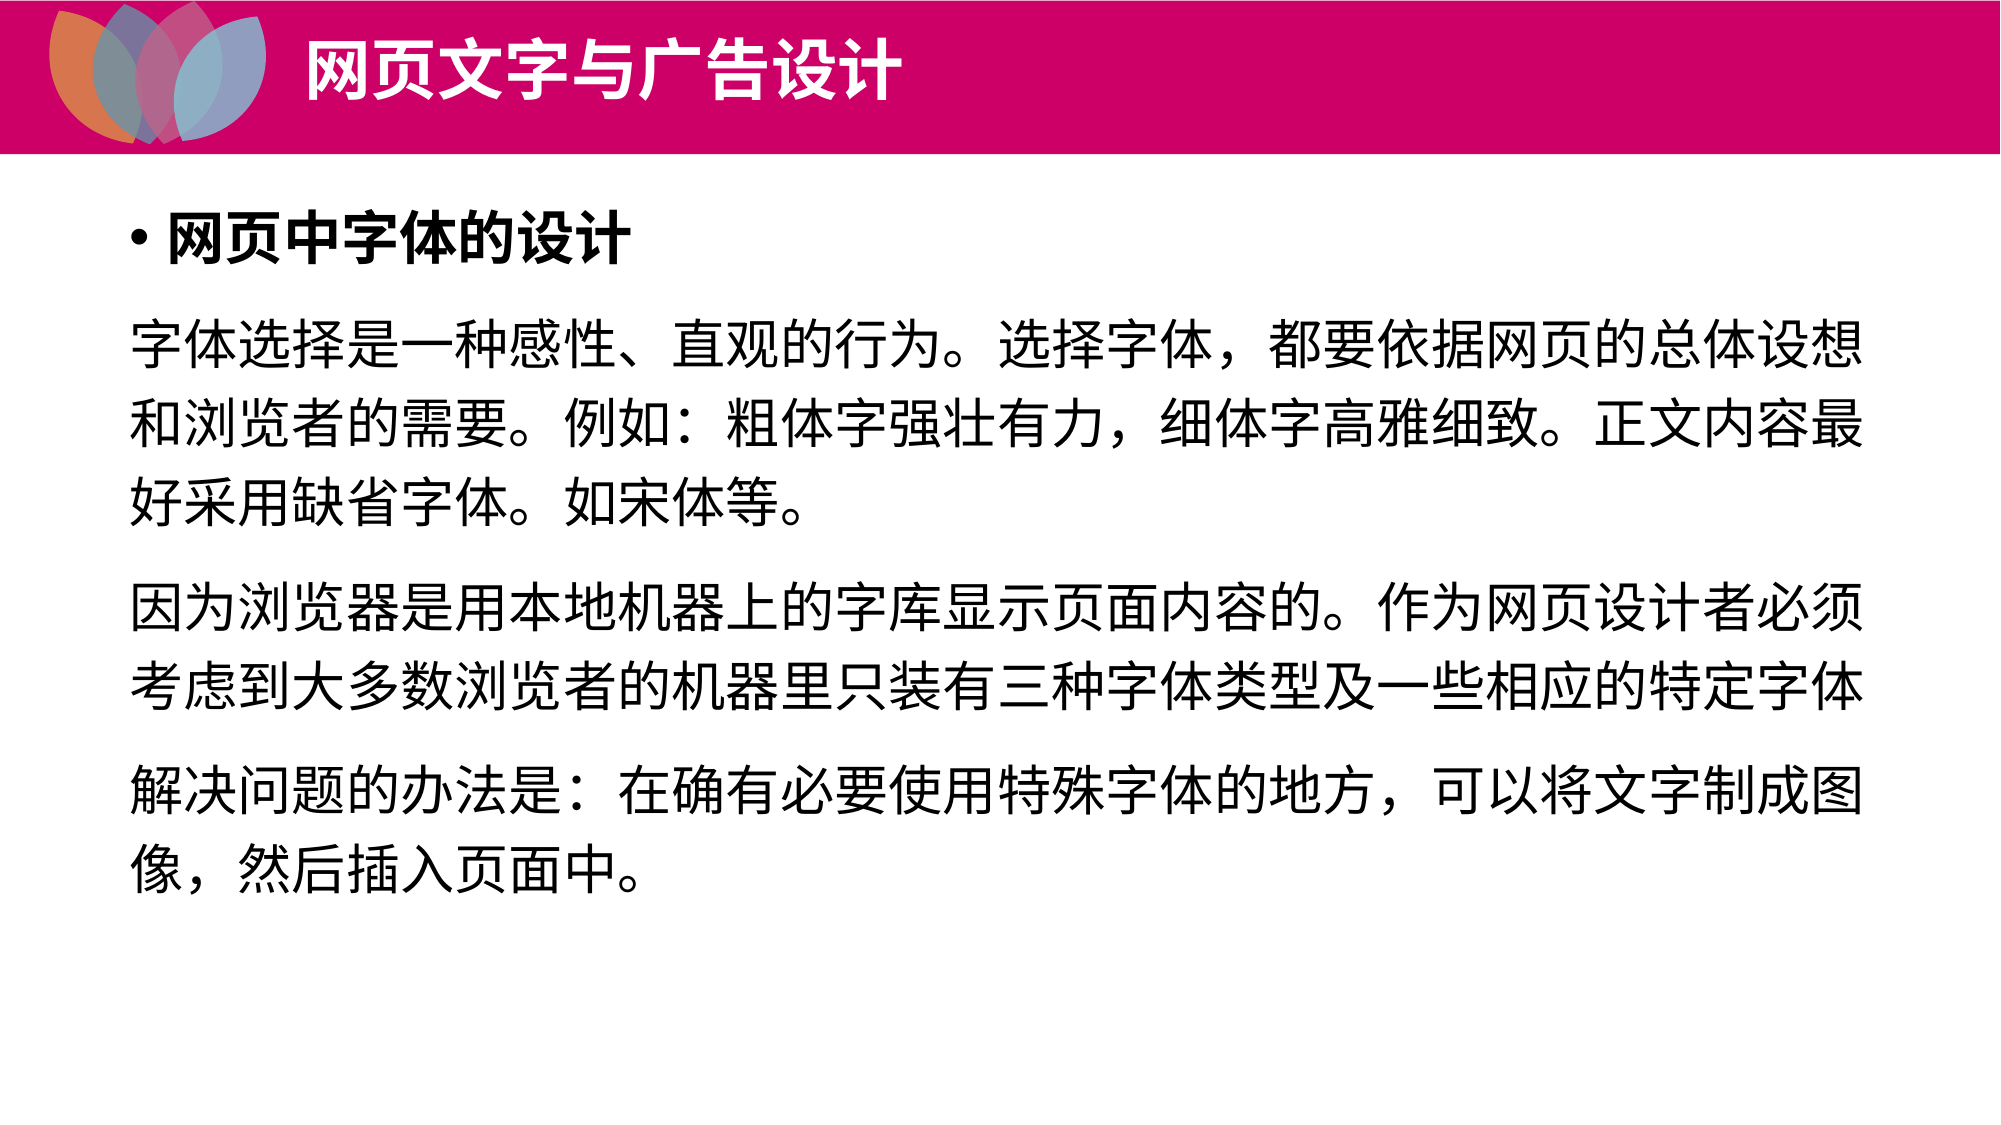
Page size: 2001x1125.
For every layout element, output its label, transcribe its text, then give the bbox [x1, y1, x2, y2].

text_box 网页文字与广告设计 [289, 20, 1473, 116]
text_box 网页中字体的设计 字体选择是一种感性、直观的行为。选择字体，都要依据网页的总体设想和浏览者的需要。例如：粗体字强壮有力，细体字高雅细致。正文内容最好采用缺省字体。如宋体等。 因为浏览器是用本地机器上的字库显示页面内容的。作为网页设计者必须考虑到大多数浏览者的机器里只装有三种字体类型及一些相应的特定字体 解决问题的办法是：在确有必要使用特殊字体的地方，可以将文字制成图像，然后插入页面中。 [114, 184, 1886, 1106]
